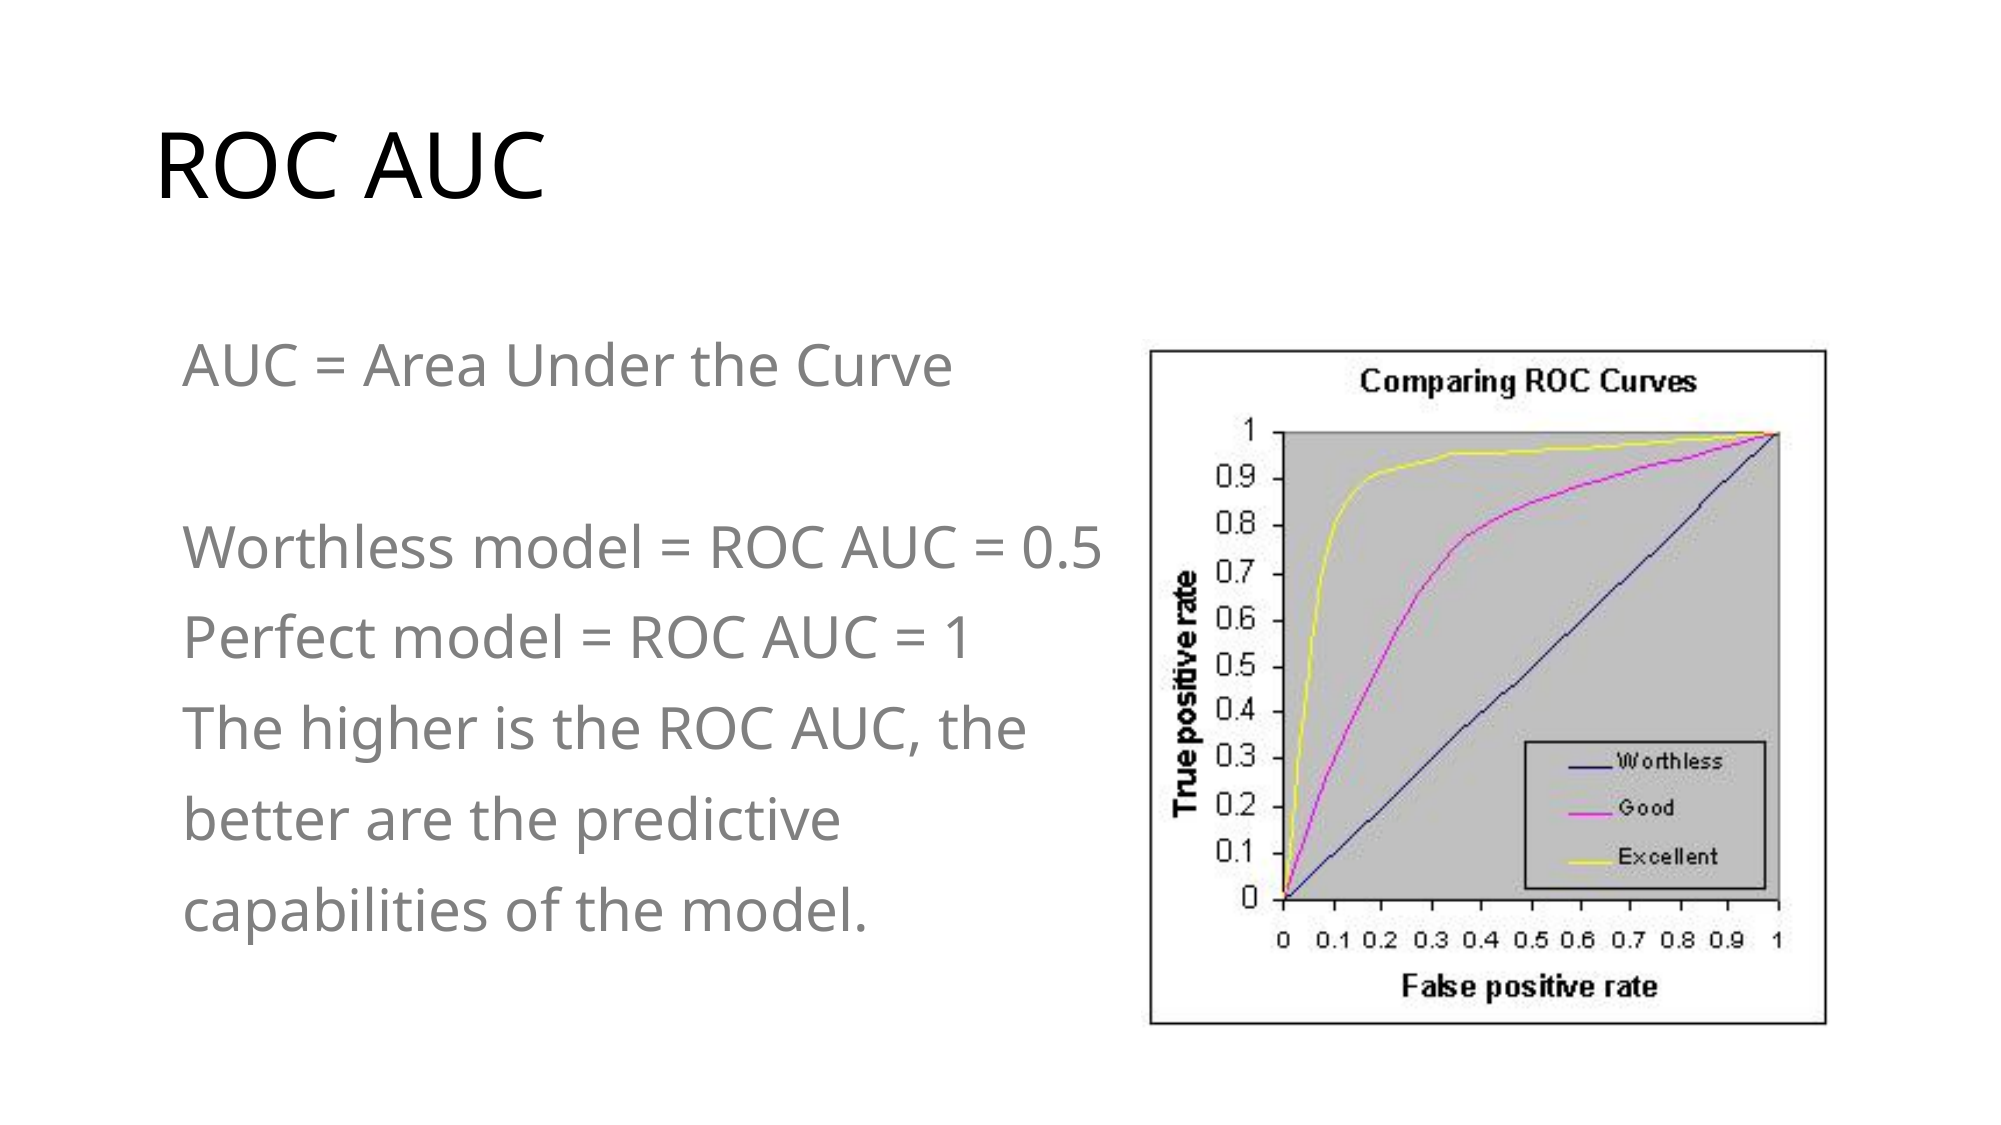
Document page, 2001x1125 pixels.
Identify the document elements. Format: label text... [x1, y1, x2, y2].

title ROC AUC [138, 60, 1864, 278]
list AUC = Area Under the Curve Worthless model = ROC AUC = 0.5 Perfect model = ROC AUC = 1 The higher is the ROC AUC, the better are the predictive capabilities of the model. [138, 299, 1155, 1014]
picture [1141, 339, 1839, 1037]
